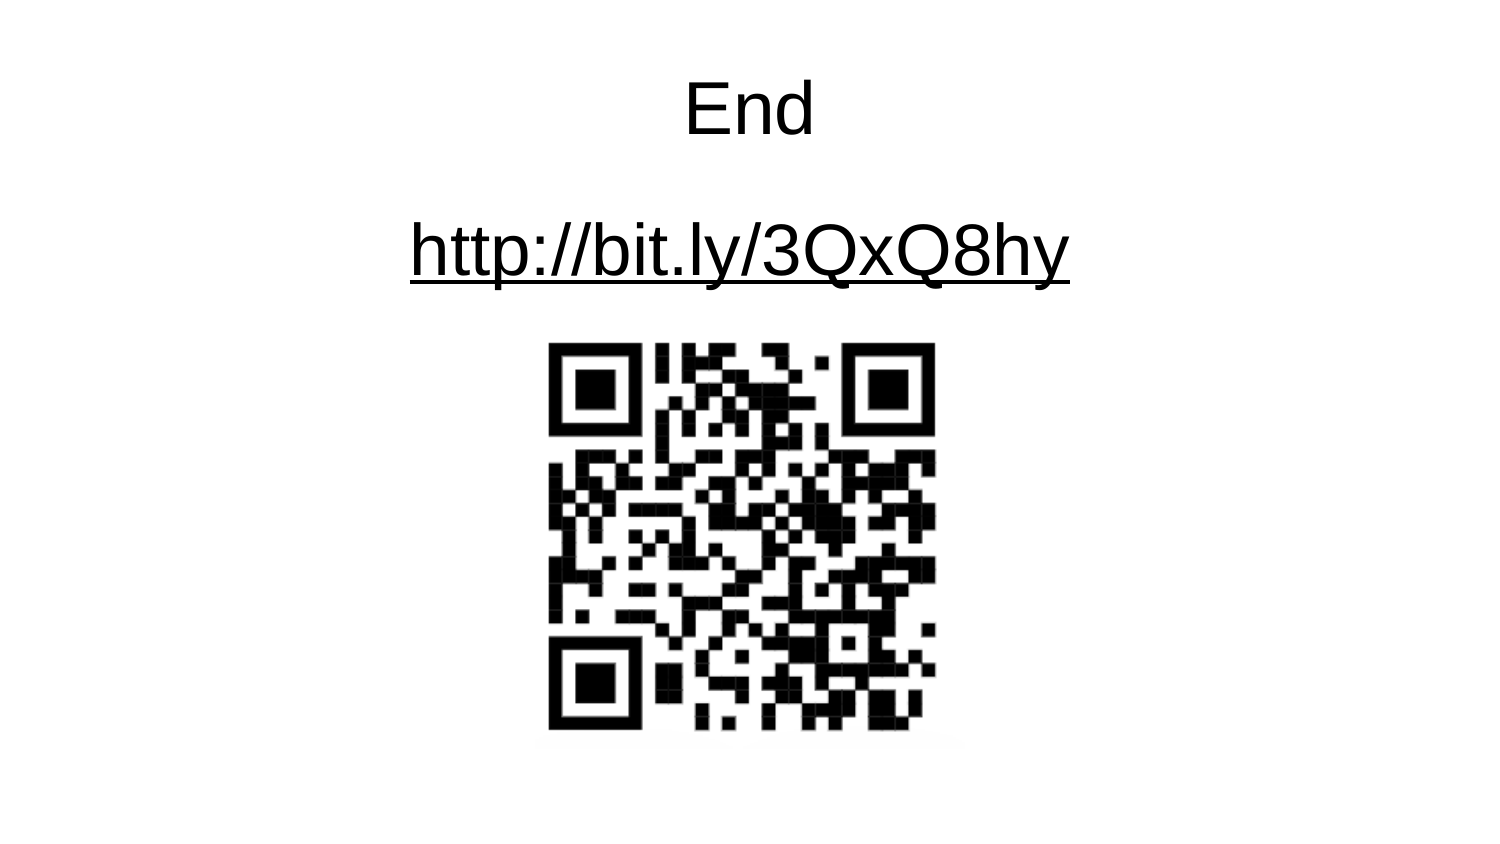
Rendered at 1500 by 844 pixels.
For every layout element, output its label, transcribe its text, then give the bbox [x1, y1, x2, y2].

text_box http://bit.ly/3QxQ8hy [382, 191, 1118, 289]
title End [51, 35, 1449, 174]
picture [534, 325, 965, 749]
